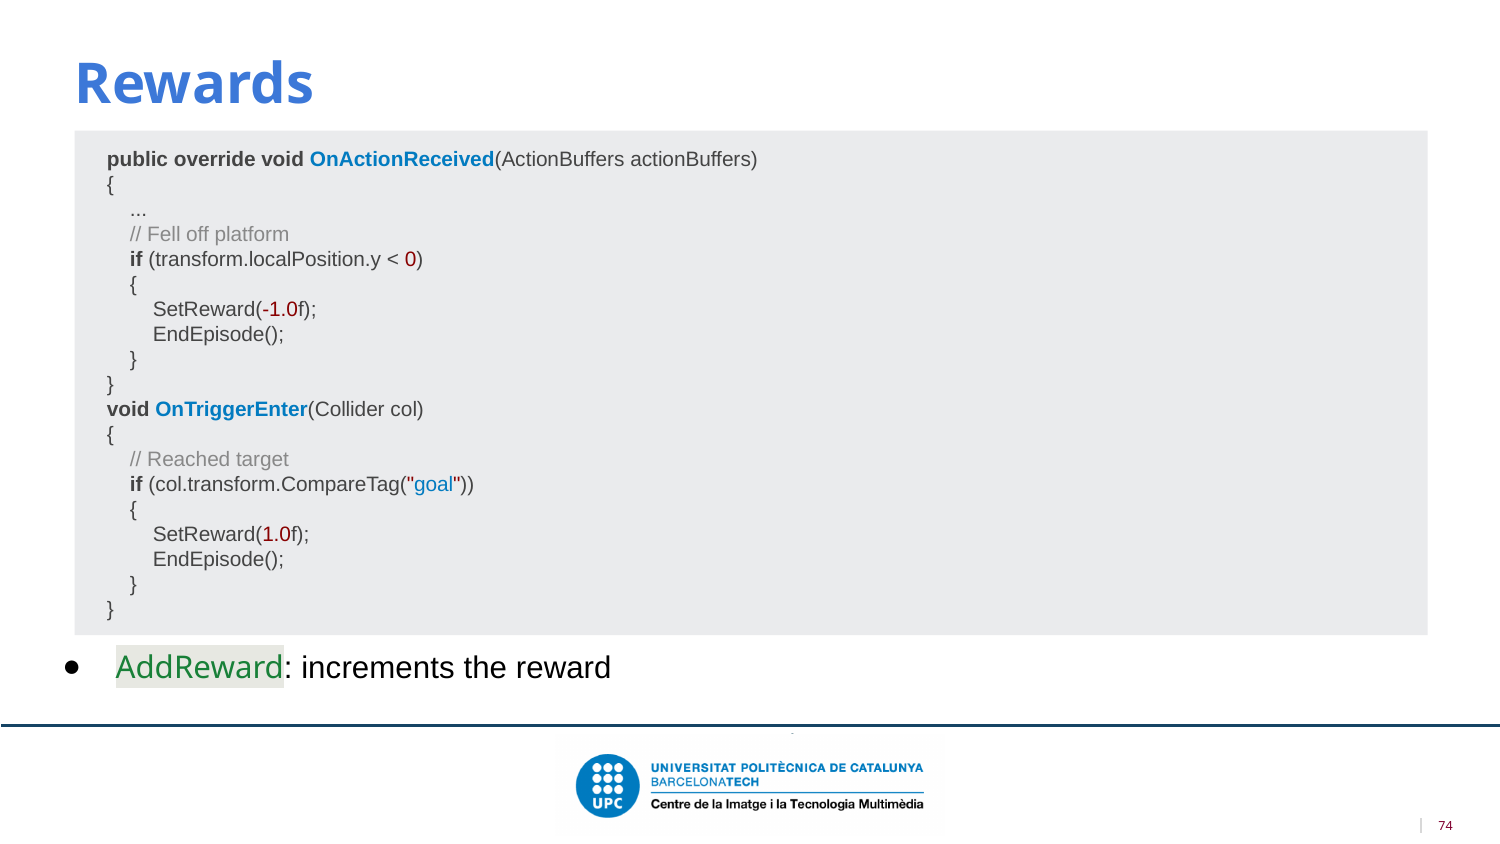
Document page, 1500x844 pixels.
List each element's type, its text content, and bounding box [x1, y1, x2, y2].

text_box AddReward: increments the reward [25, 626, 982, 700]
picture [555, 718, 945, 836]
text_box public override void OnActionReceived(ActionBuffers actionBuffers) { ... // Fell off platform if (transform.localPosition.y < 0) { SetReward(-1.0f); EndEpisode(); } } void OnTriggerEnter(Collider col) { // Reached target if (col.transform.CompareTag("goal")) { SetReward(1.0f); EndEpisode(); } } [74, 130, 1428, 636]
list Rewards [74, 47, 1428, 130]
